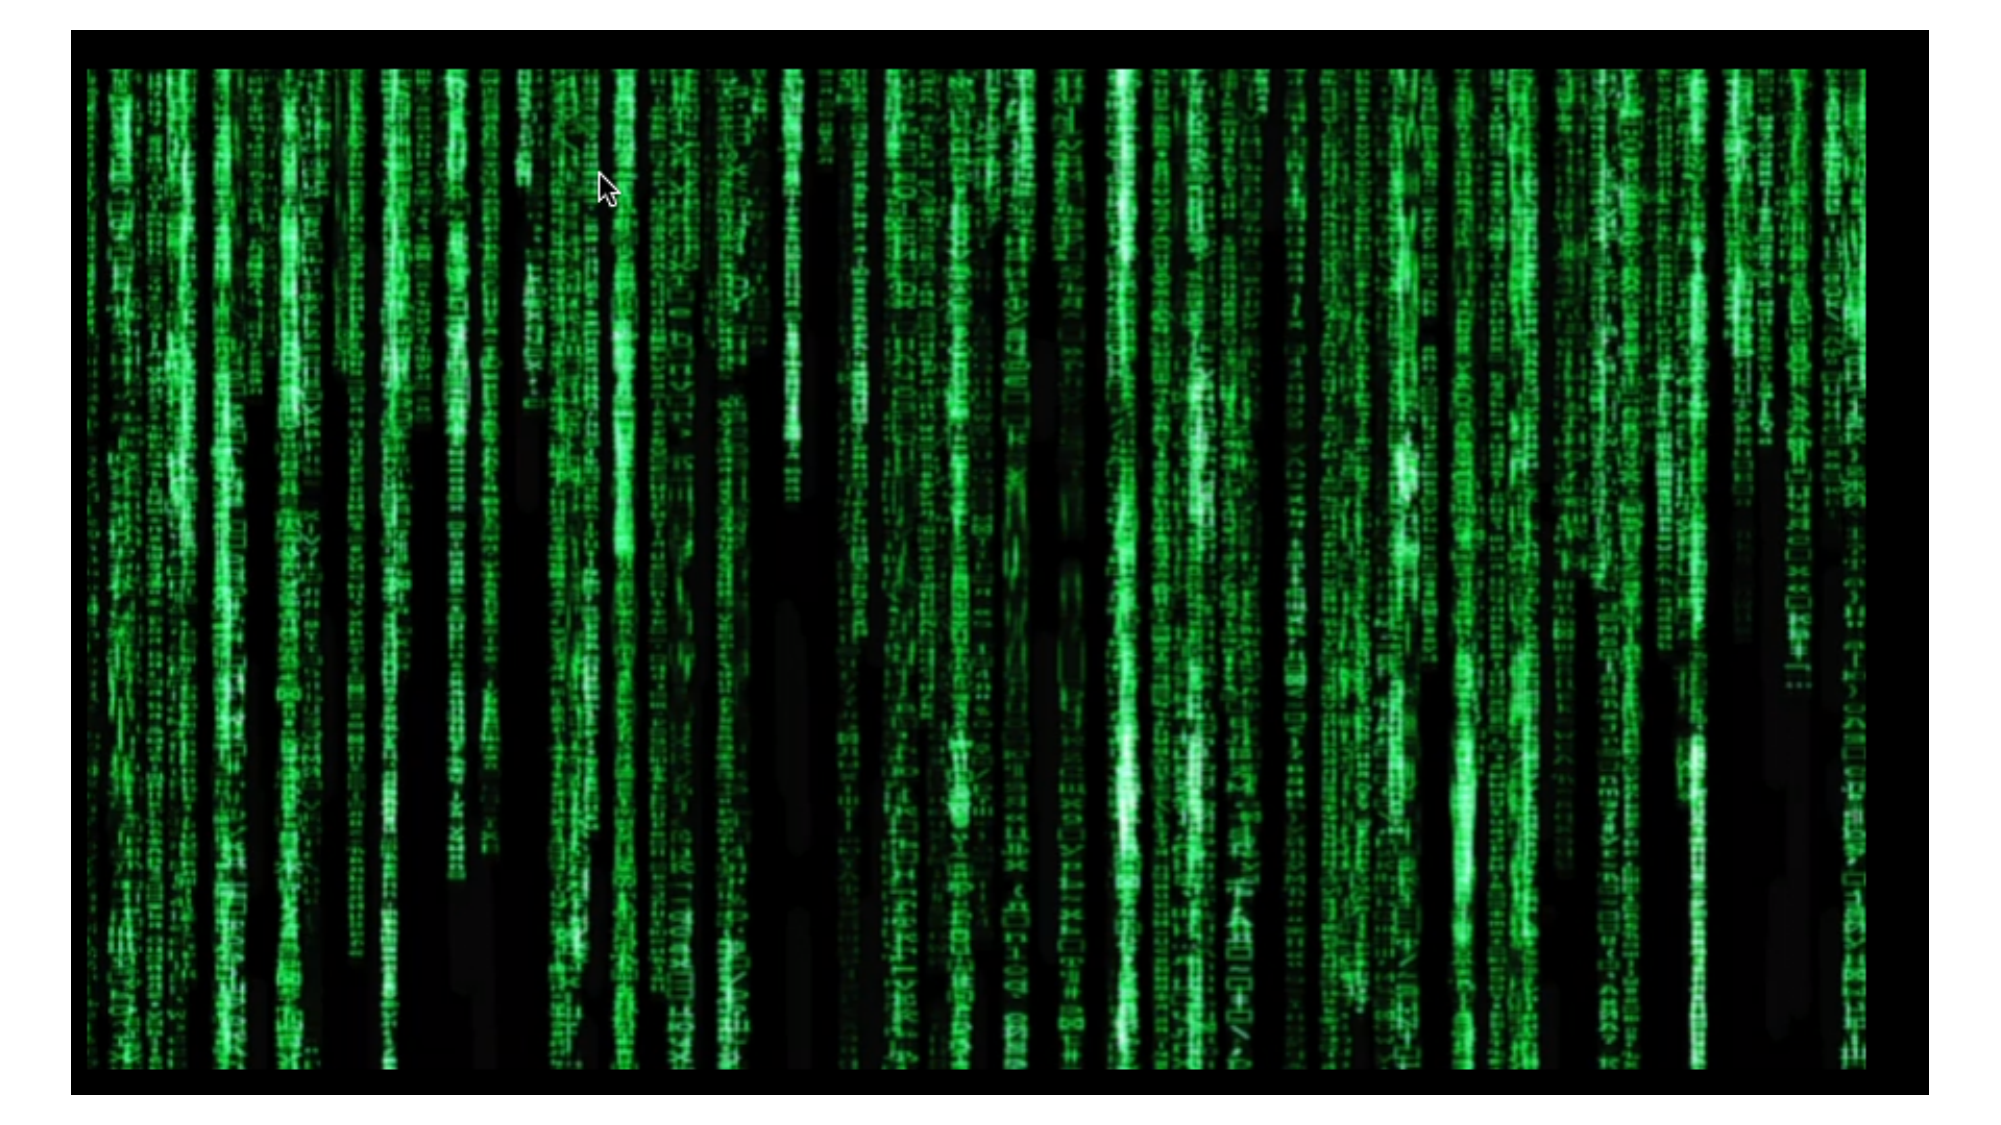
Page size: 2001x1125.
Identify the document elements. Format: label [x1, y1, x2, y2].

picture [71, 29, 1929, 1096]
